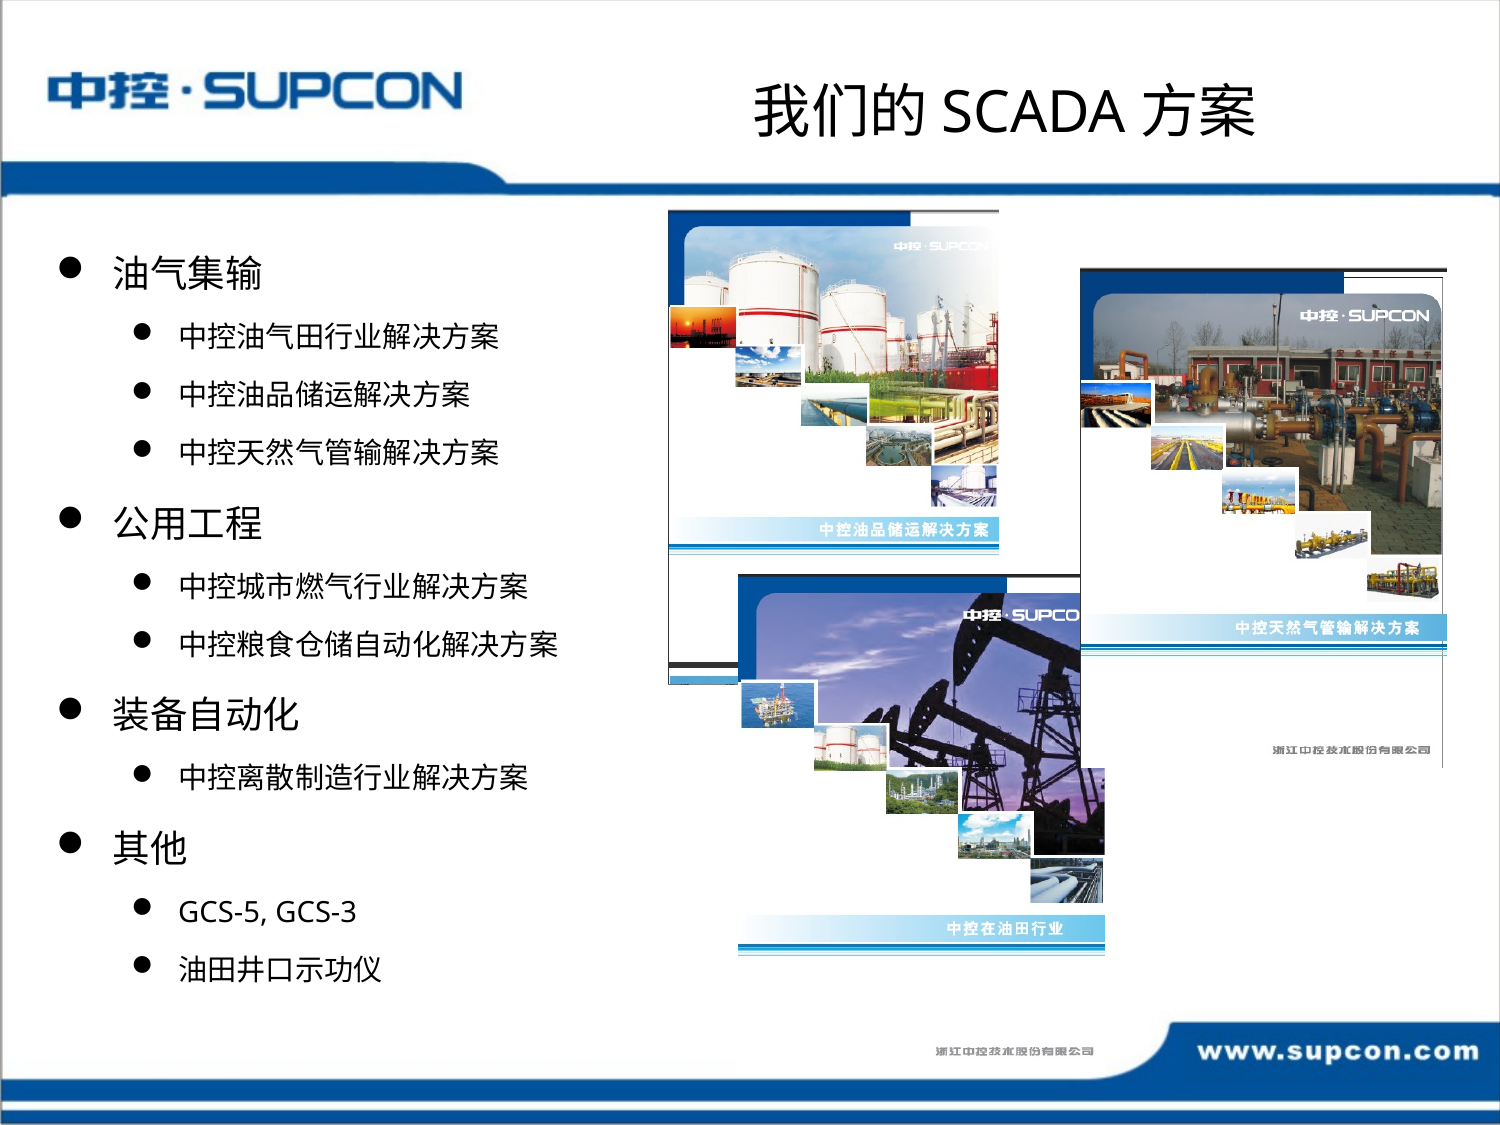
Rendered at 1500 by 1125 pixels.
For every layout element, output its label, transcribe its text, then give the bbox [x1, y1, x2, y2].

title 我们的SCADA方案 [584, 57, 1425, 161]
picture [0, 0, 1500, 1125]
text_box 油气集输 中控油气田行业解决方案 中控油品储运解决方案 中控天然气管输解决方案 公用工程 中控城市燃气行业解决方案 中控粮食仓储自动化解决方案 装备自动化 中控离散制造行业解决方案 其他 GCS-5, GCS-3 油田井口示功仪 [41, 219, 732, 1059]
